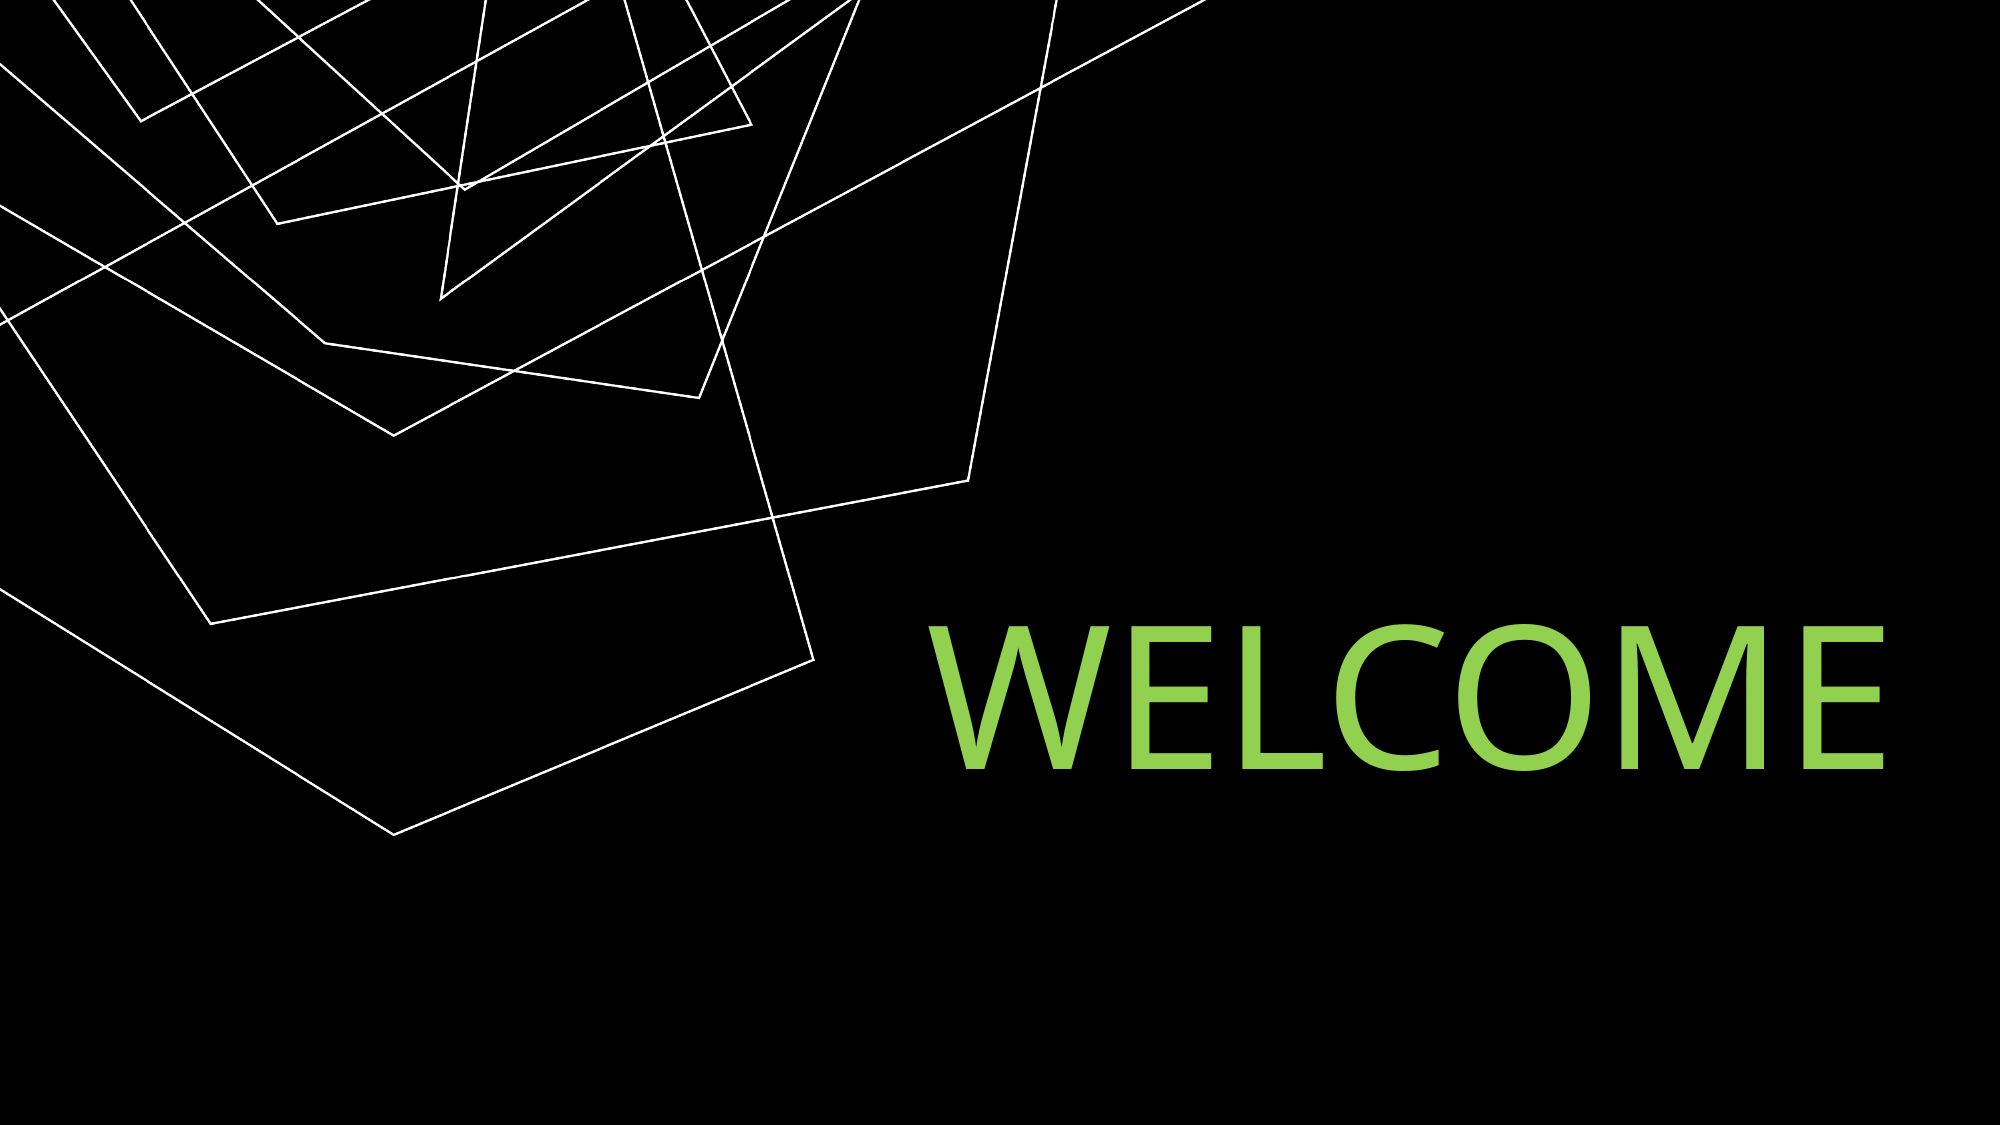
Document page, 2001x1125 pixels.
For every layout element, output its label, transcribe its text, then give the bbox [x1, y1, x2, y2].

title WELCOME [884, 562, 1938, 826]
picture [0, 0, 1356, 873]
